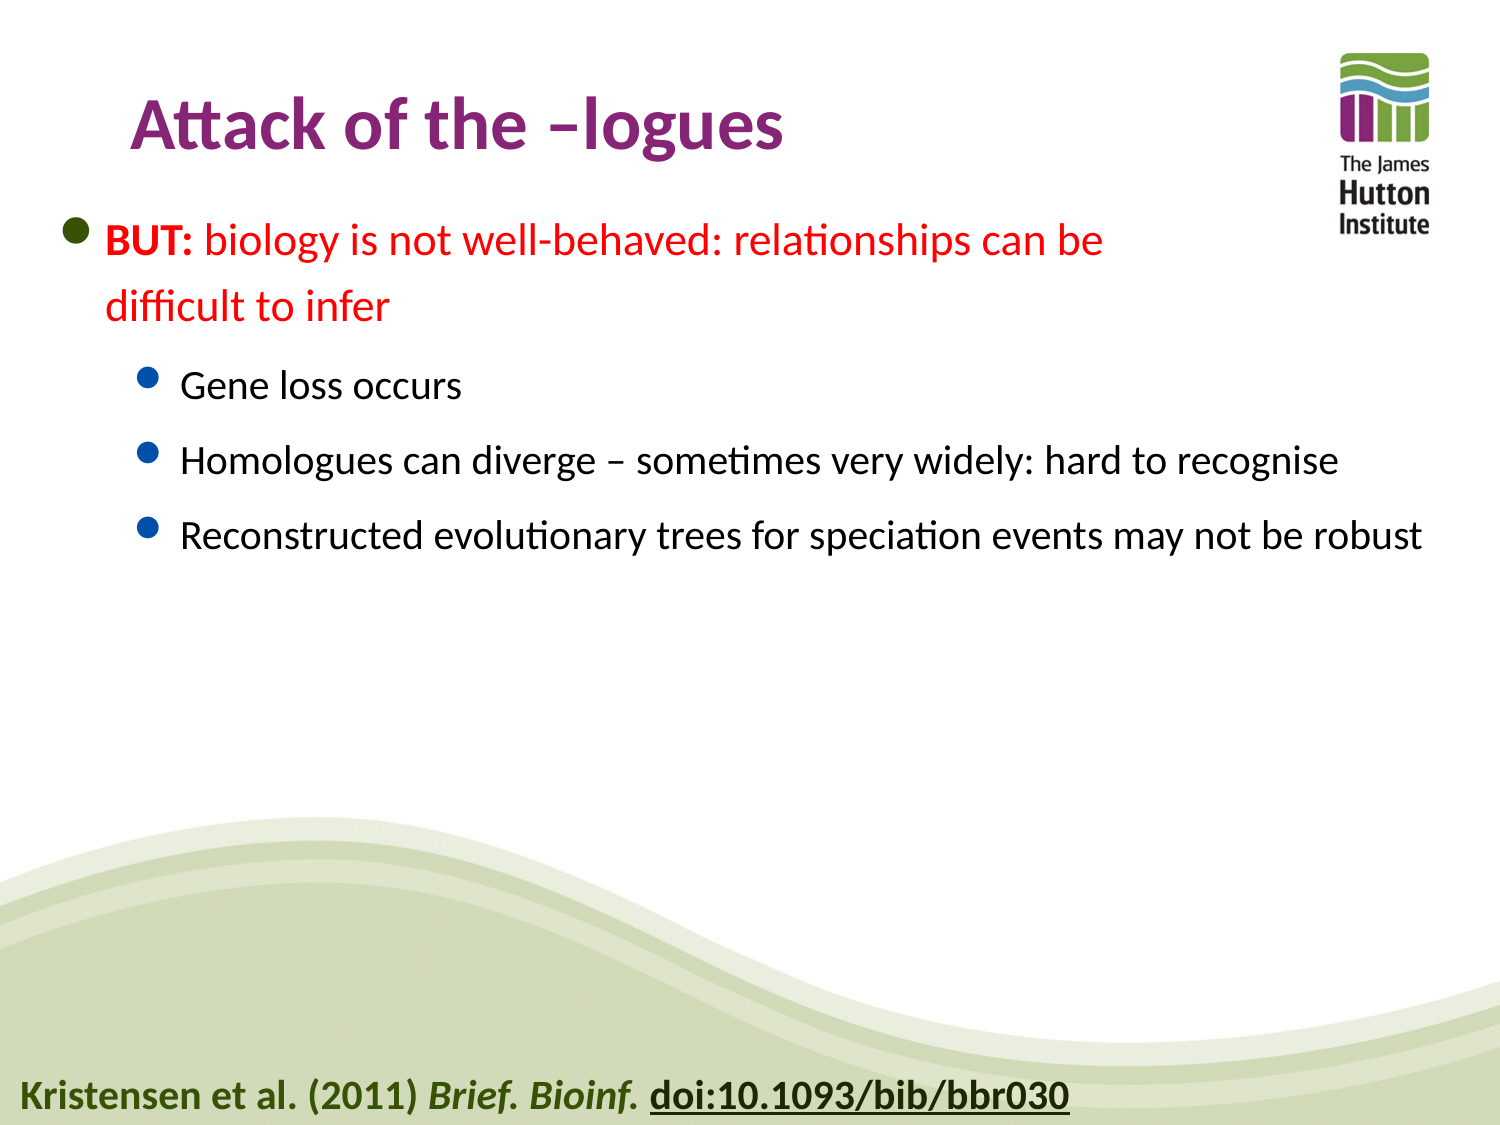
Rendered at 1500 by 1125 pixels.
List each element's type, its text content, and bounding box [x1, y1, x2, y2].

title Attack of the –logues [130, 65, 1291, 174]
list BUT: biology is not well-behaved: relationships can be difficult to infer Gene loss occurs Homologues can diverge – sometimes very widely: hard to recognise Reconstructed evolutionary trees for speciation events may not be robust [40, 190, 1449, 1067]
picture [0, 0, 1500, 1125]
text_box Kristensen et al. (2011) Brief. Bioinf. doi:10.1093/bib/bbr030 [5, 1060, 1085, 1125]
